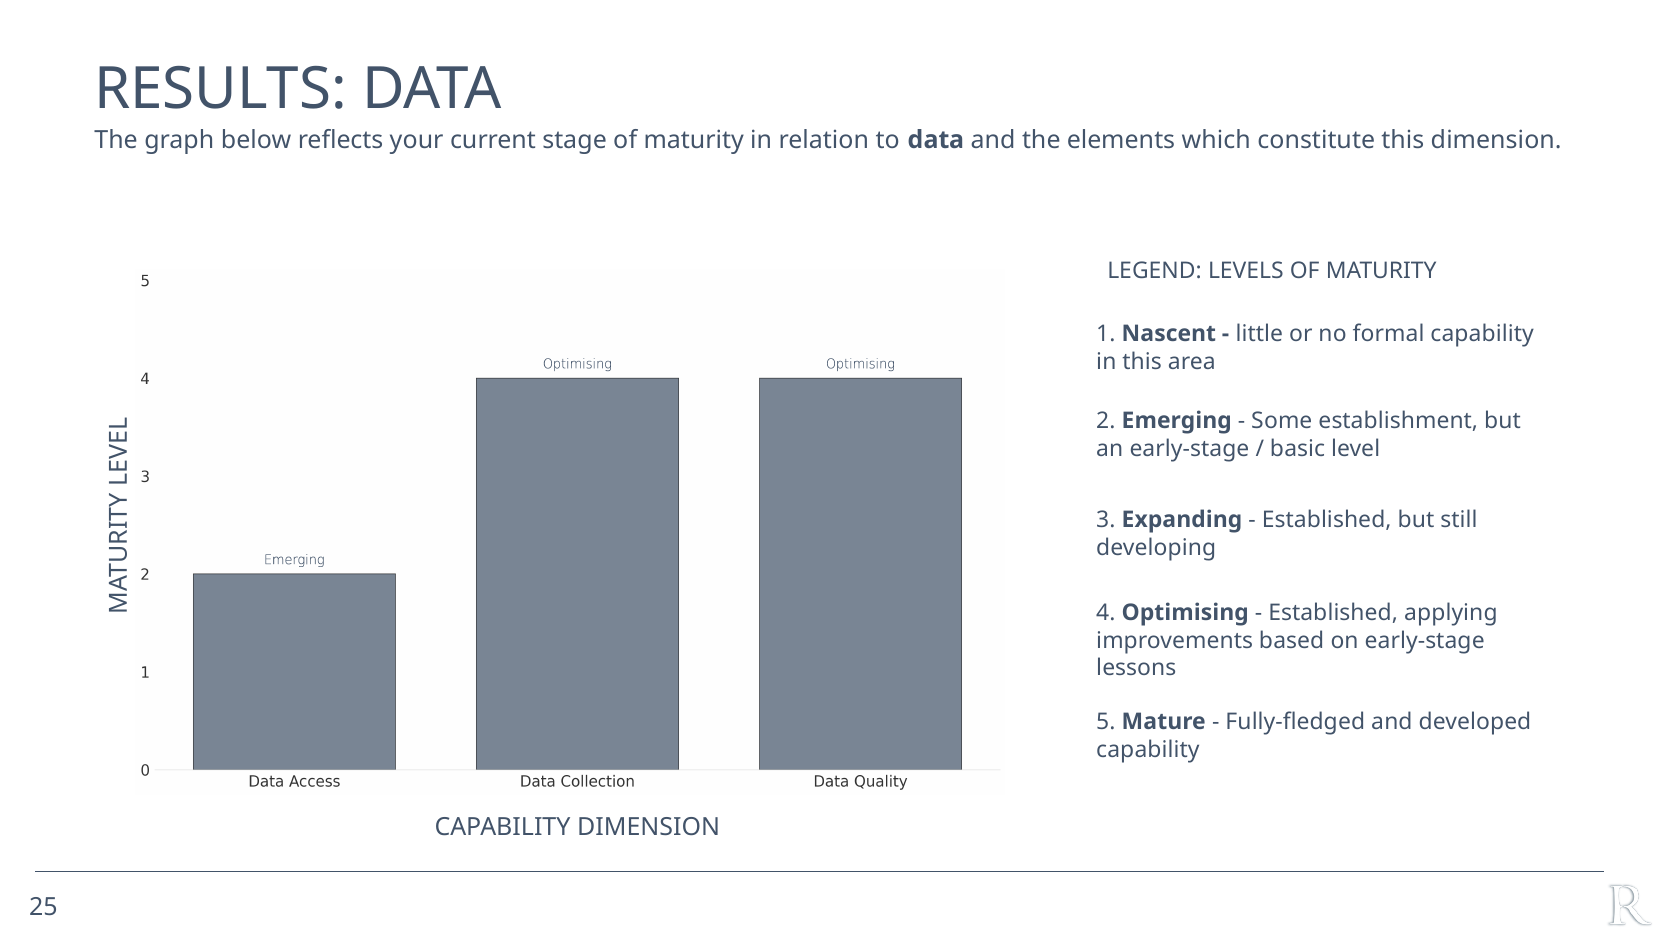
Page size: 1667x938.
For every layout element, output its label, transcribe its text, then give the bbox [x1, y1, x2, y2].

text_box Legend: Levels of maturity [1092, 248, 1579, 291]
text_box Capability Dimension [191, 803, 964, 849]
picture [134, 269, 1006, 796]
text_box 3. Expanding - Established, but still developing [1081, 497, 1568, 567]
text_box The graph below reflects your current stage of maturity in relation to data and the elements which constitute this dimension. [79, 115, 1588, 171]
text_box 2. Emerging - Some establishment, but an early-stage / basic level [1081, 398, 1568, 468]
text_box 1. Nascent - little or no formal capability in this area [1081, 311, 1568, 382]
text_box Maturity level [94, 265, 140, 767]
text_box 5. Mature - Fully-fledged and developed capability [1081, 699, 1568, 770]
text_box 4. Optimising - Established, applying improvements based on early-stage lessons [1081, 590, 1568, 688]
slide_number 25 [7, 882, 80, 933]
title Results: DATA [79, 25, 1588, 115]
picture [1605, 882, 1654, 928]
